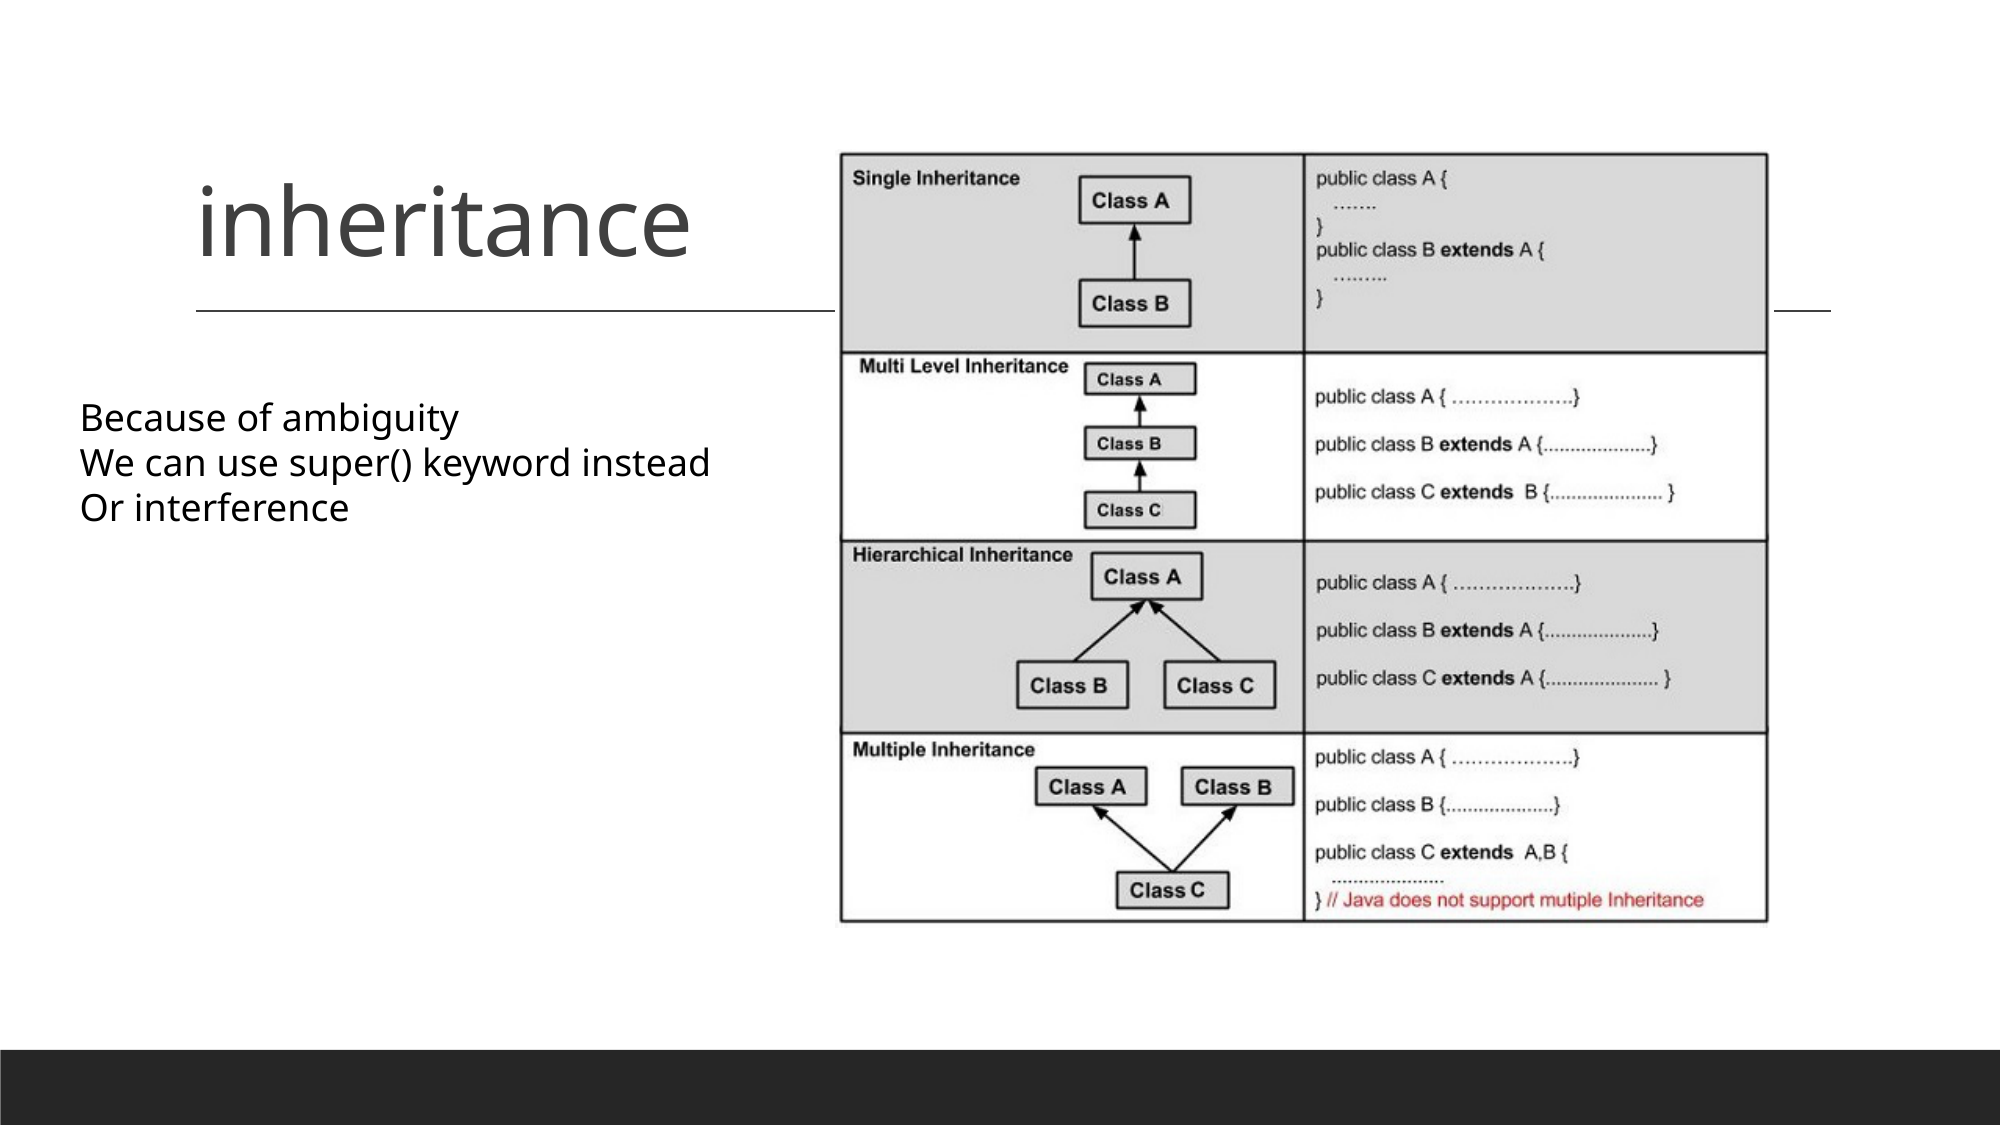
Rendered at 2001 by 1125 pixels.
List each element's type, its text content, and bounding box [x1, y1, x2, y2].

text_box Because of ambiguity We can use super() keyword instead Or interference [64, 386, 741, 537]
picture [835, 149, 1774, 929]
title inheritance [180, 47, 1830, 285]
